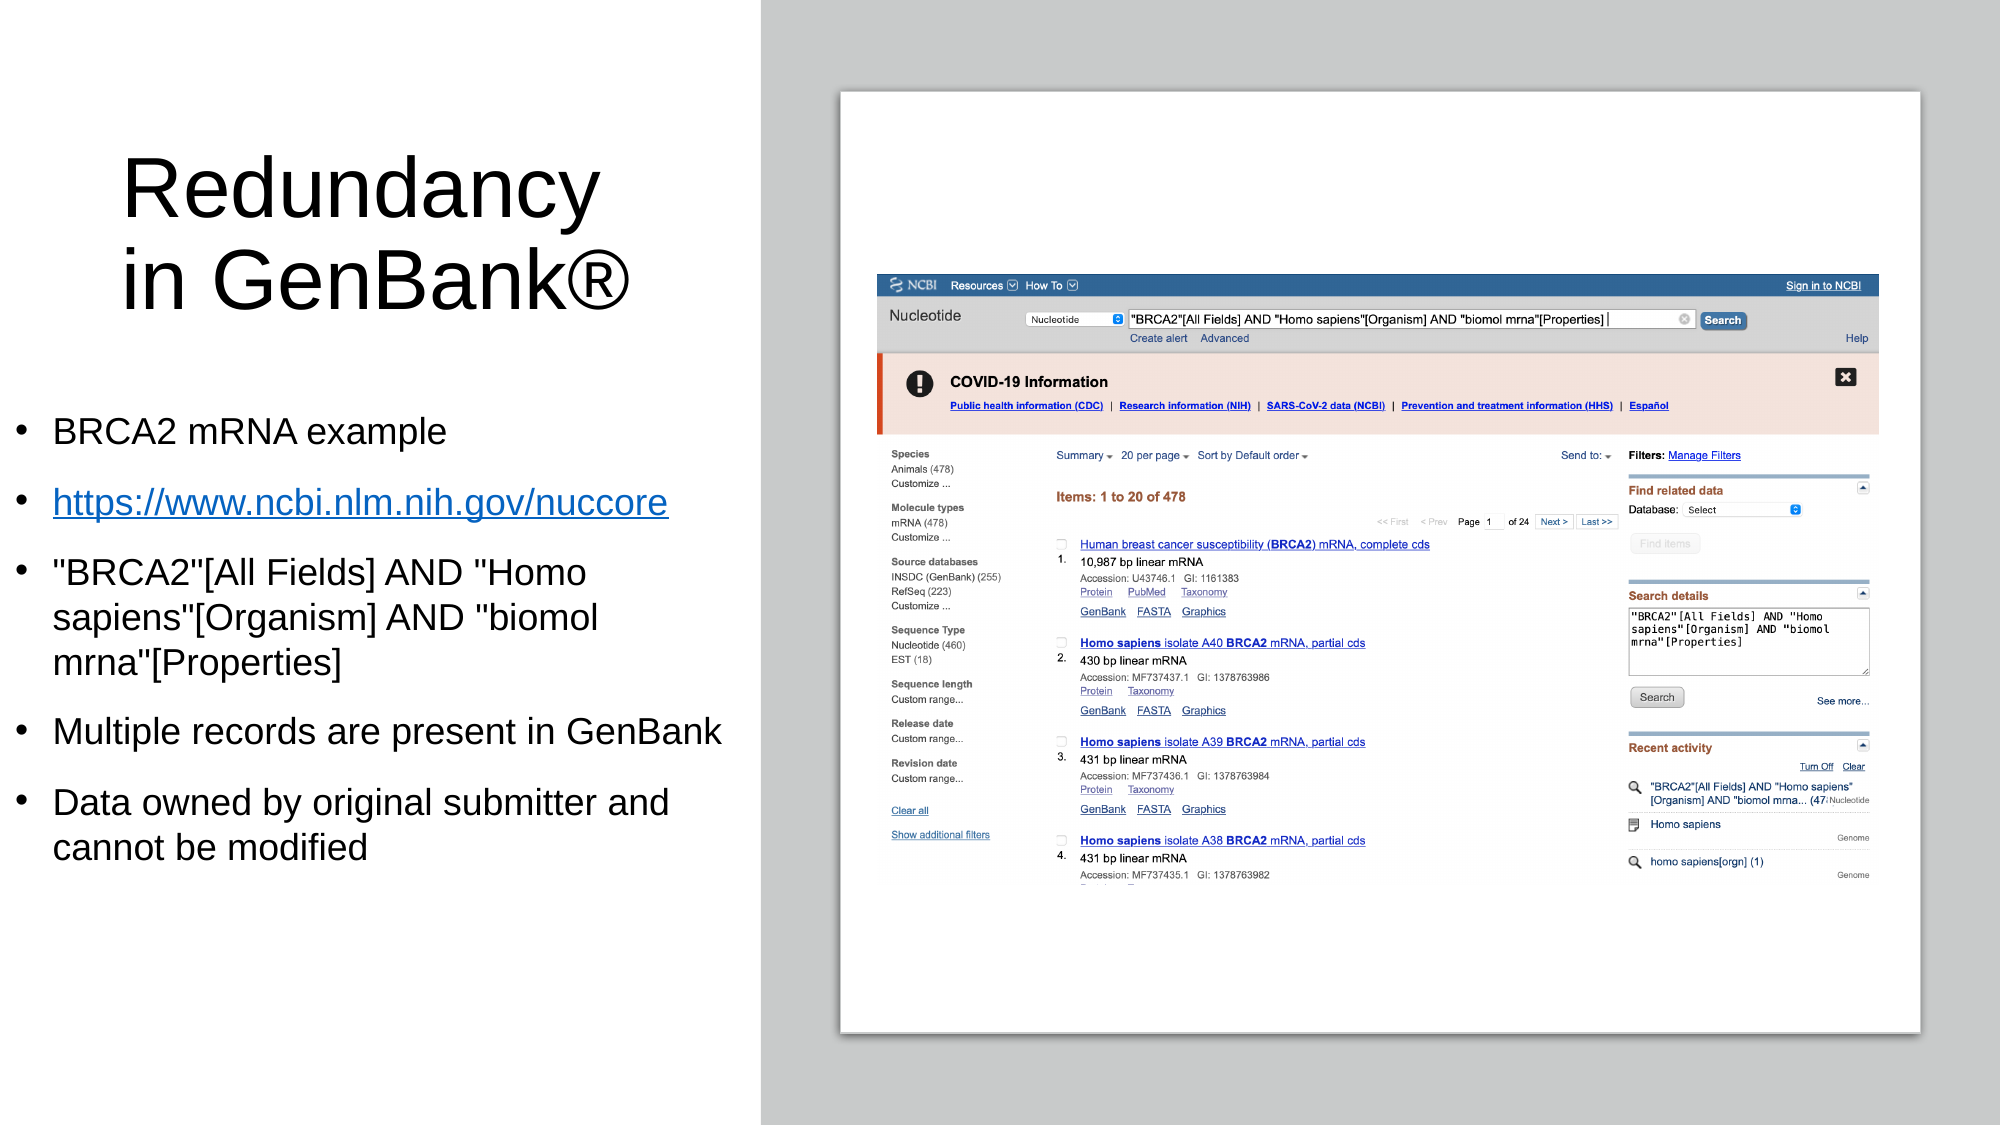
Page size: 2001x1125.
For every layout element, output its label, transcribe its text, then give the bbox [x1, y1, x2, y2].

text_box [760, 0, 2000, 1125]
picture [877, 274, 1879, 885]
text_box [839, 90, 1922, 1034]
title Redundancy in GenBank® [106, 103, 682, 370]
list BRCA2 mRNA example https://www.ncbi.nlm.nih.gov/nuccore "BRCA2"[All Fields] AND "Homo sapiens"[Organism] AND "biomol mrna"[Properties] Multiple records are present in GenBank Data owned by original submitter and cannot be modified [0, 399, 760, 1021]
